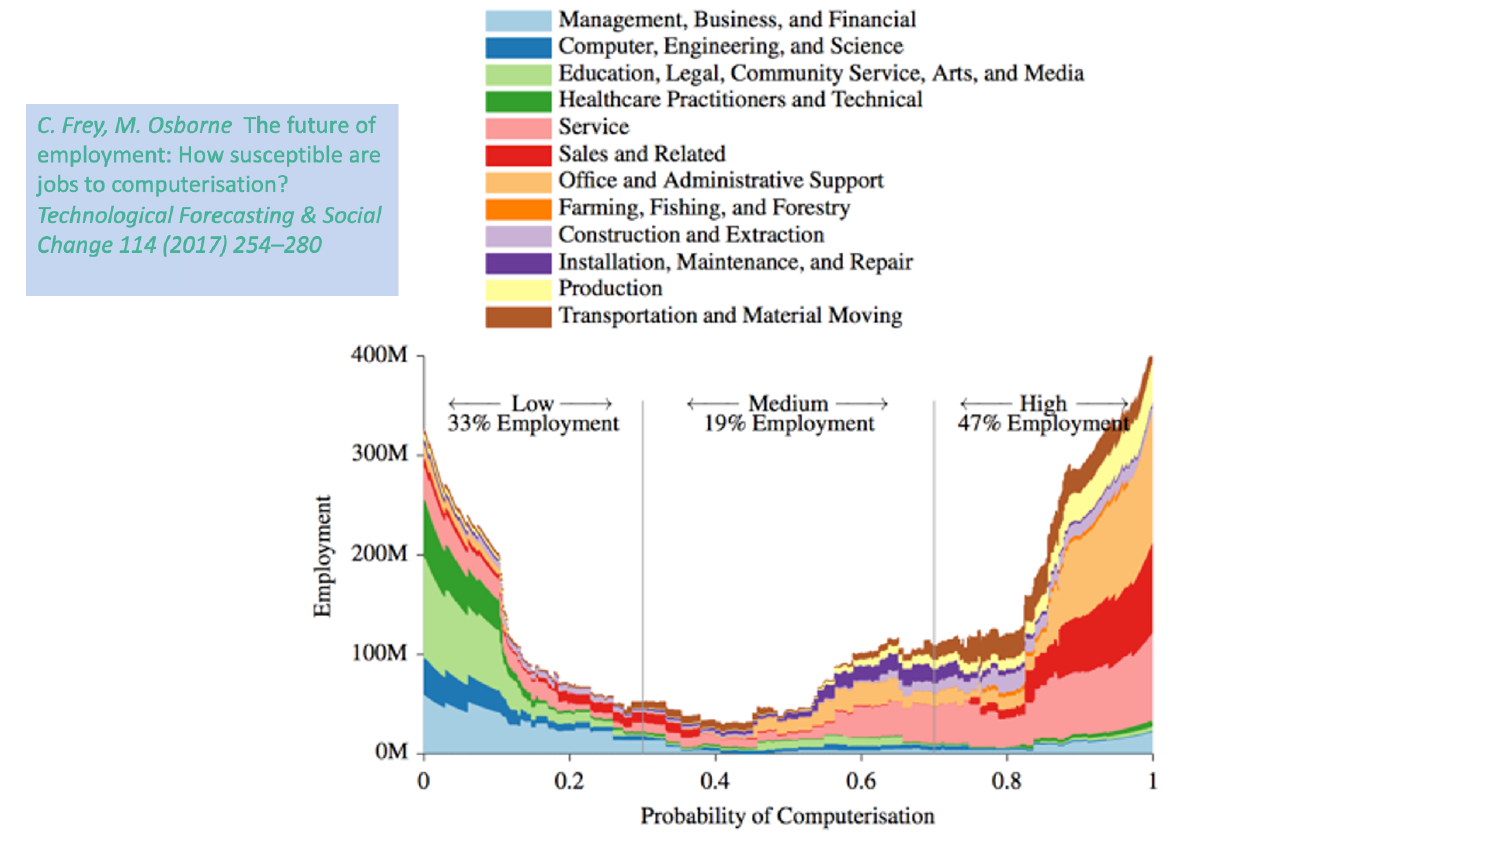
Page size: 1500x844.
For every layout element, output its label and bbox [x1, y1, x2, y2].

picture [21, 0, 1356, 838]
